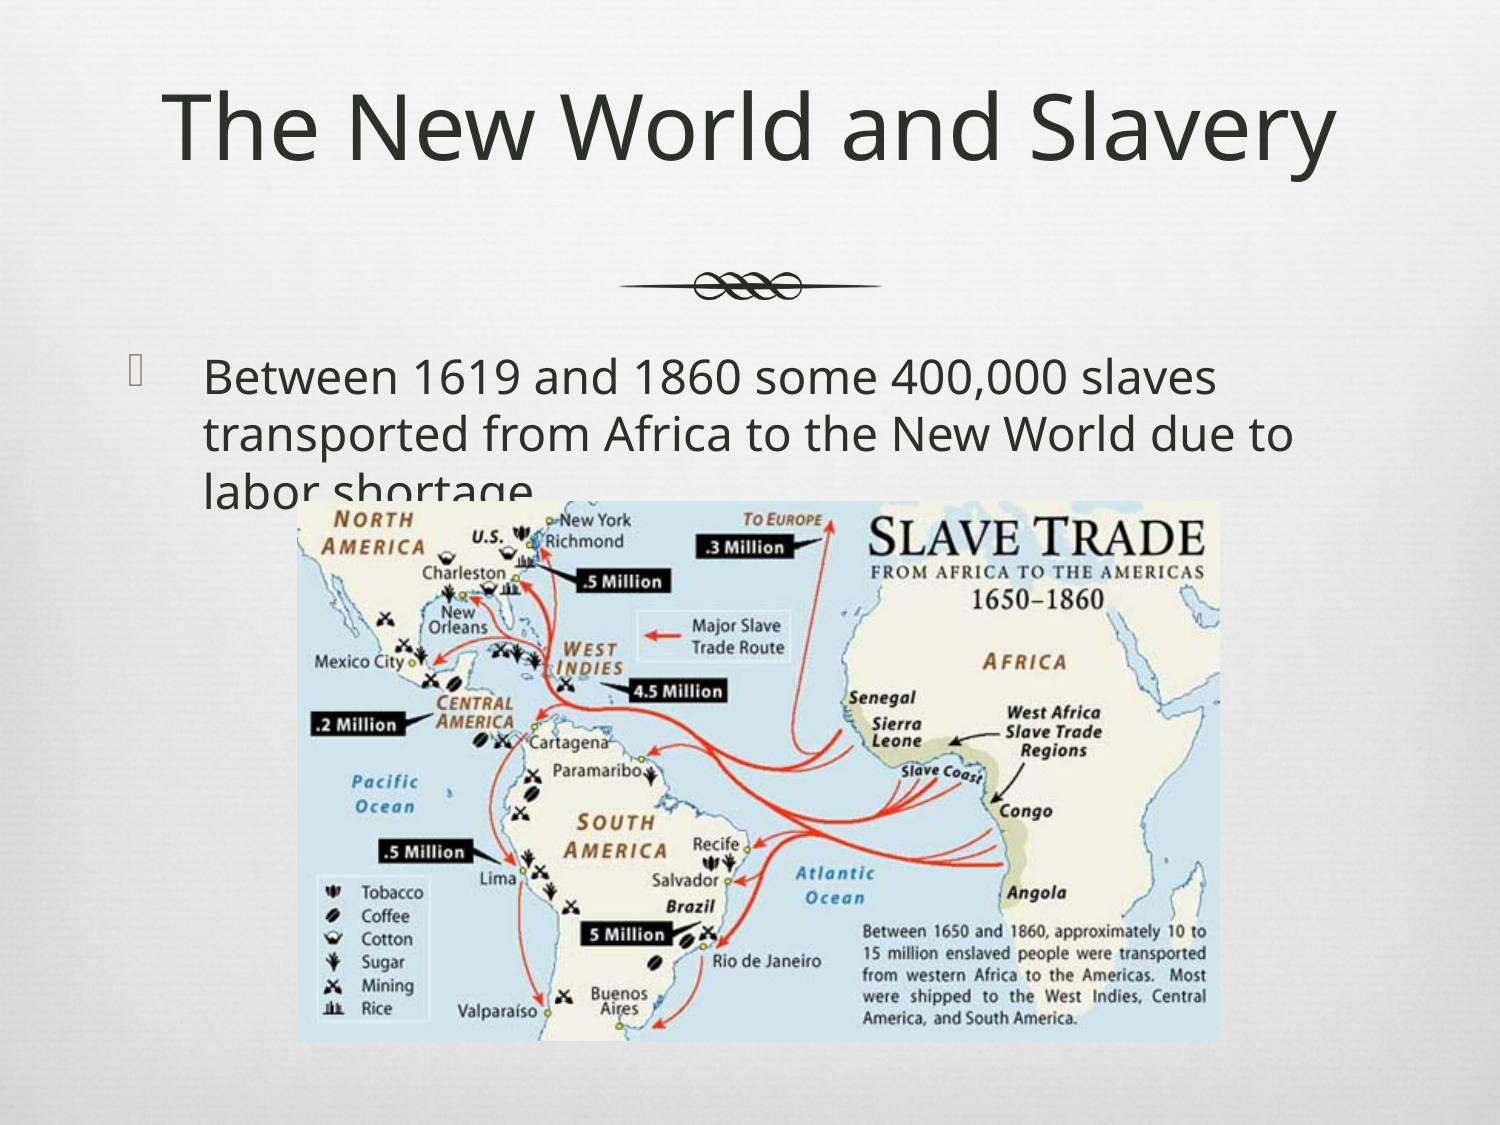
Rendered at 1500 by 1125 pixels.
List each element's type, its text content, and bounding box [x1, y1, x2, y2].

picture [296, 500, 1221, 1042]
picture [615, 272, 885, 300]
list Between 1619 and 1860 some 400,000 slaves transported from Africa to the New World due to labor shortage. [112, 338, 1388, 963]
title The New World and Slavery [112, 11, 1388, 236]
